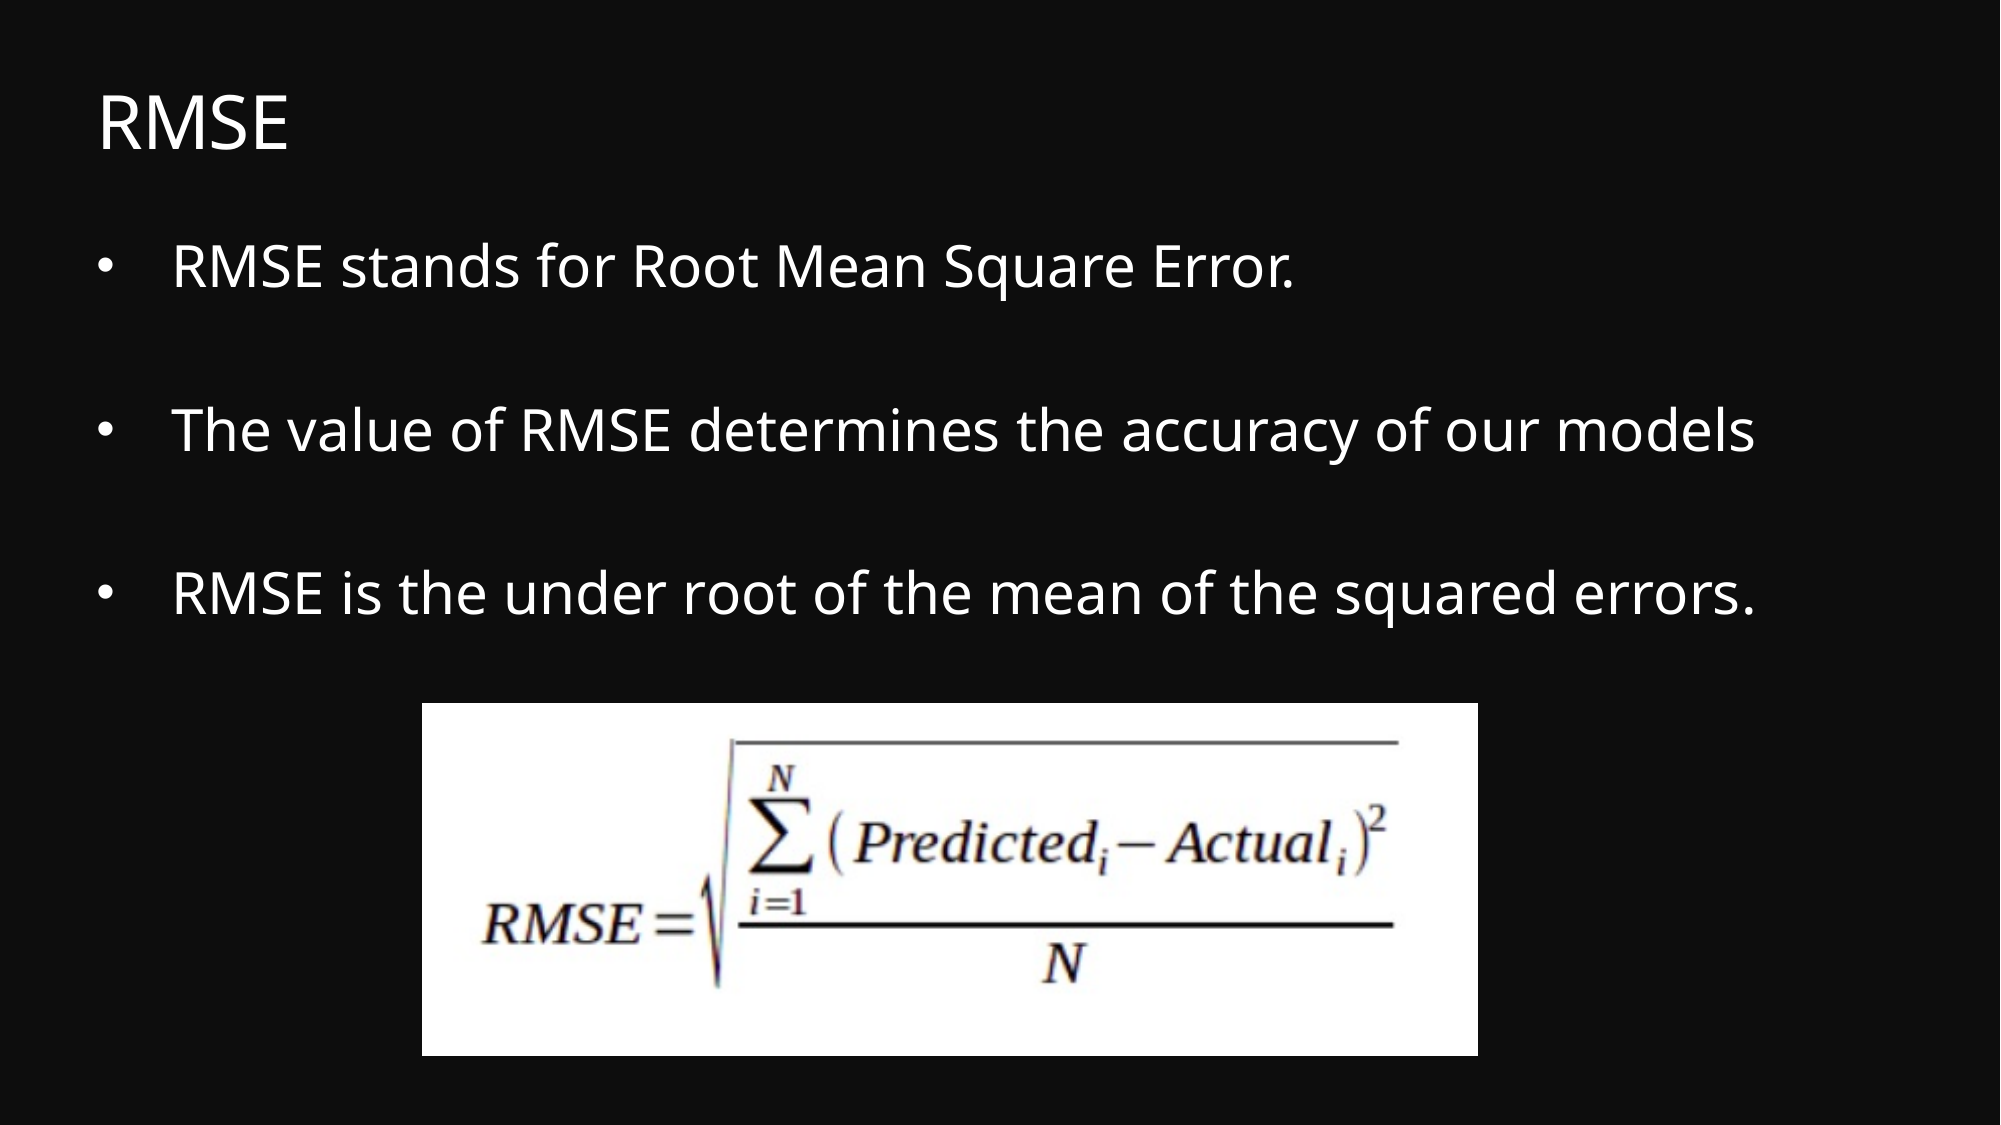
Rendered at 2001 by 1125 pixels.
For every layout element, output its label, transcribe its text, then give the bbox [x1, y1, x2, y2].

list RMSE stands for Root Mean Square Error. The value of RMSE determines the accuracy of our models RMSE is the under root of the mean of the squared errors. [96, 229, 1904, 640]
title RMSE [96, 75, 1904, 166]
picture [422, 702, 1478, 1056]
